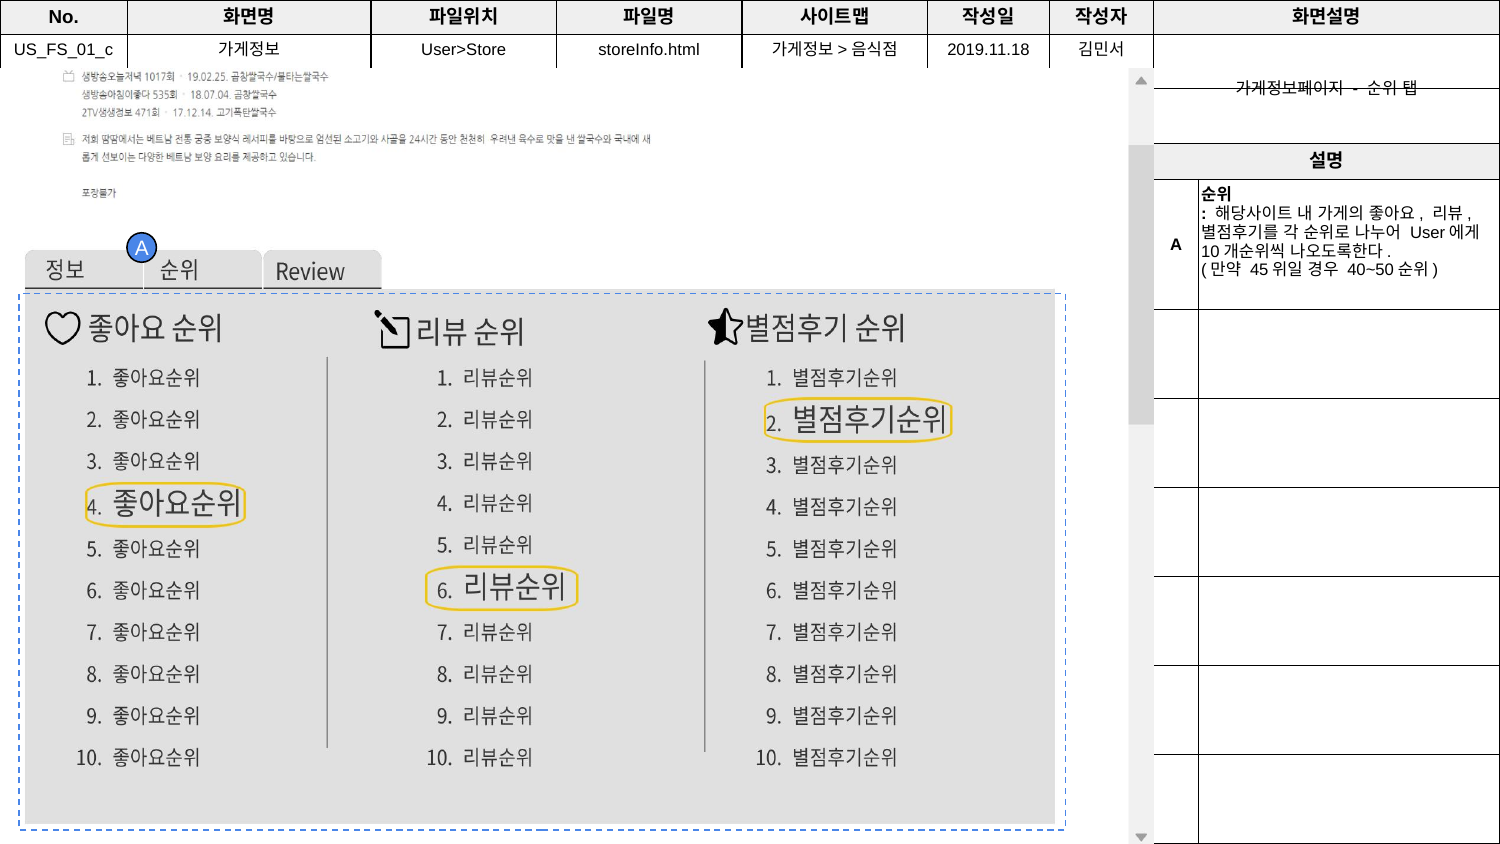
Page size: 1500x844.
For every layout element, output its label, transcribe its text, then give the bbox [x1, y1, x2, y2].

table_cell 가게정보>음식점 [743, 35, 927, 67]
table_cell 김민서 [1050, 35, 1153, 68]
table_cell [1158, 577, 1198, 665]
table_header 화면설명 [1154, 1, 1499, 34]
table_header 작성자 [1050, 1, 1153, 34]
table_cell 가게정보 [128, 35, 370, 67]
table_cell [1158, 310, 1198, 398]
table_header No. [1, 1, 127, 34]
table_cell [1199, 310, 1499, 398]
table_cell [1199, 666, 1499, 754]
table_cell [1199, 577, 1499, 665]
table_cell [1158, 666, 1198, 754]
table_cell [1199, 488, 1499, 576]
table_cell [1199, 755, 1499, 843]
table_header 가게정보페이지 - 순위 탭 [1154, 35, 1499, 143]
table_cell US_FS_01_c [1, 35, 127, 68]
table_cell [1158, 399, 1198, 487]
table_cell [1158, 755, 1198, 843]
table_header 파일위치 [372, 1, 556, 34]
table_cell 순위 : 해당사이트 내 가게의 좋아요, 리뷰, 별점후기를 각 순위로 나누어 User에게 10개순위씩 나오도록한다. (만약 45위일 경우 40~50순위) [1199, 180, 1499, 309]
table_cell [1199, 399, 1499, 487]
table_header 파일명 [557, 1, 741, 34]
table_cell [1158, 488, 1198, 576]
table_cell A [1158, 180, 1198, 309]
picture [0, 68, 1154, 844]
table_cell storeInfo.html [557, 35, 741, 67]
table_header 사이트맵 [743, 1, 927, 34]
table_header 화면명 [128, 1, 370, 34]
table_cell 설명 [1158, 144, 1499, 179]
table_header 작성일 [928, 1, 1049, 34]
table_cell User>Store [372, 35, 556, 67]
table_cell 2019.11.18 [928, 35, 1049, 67]
